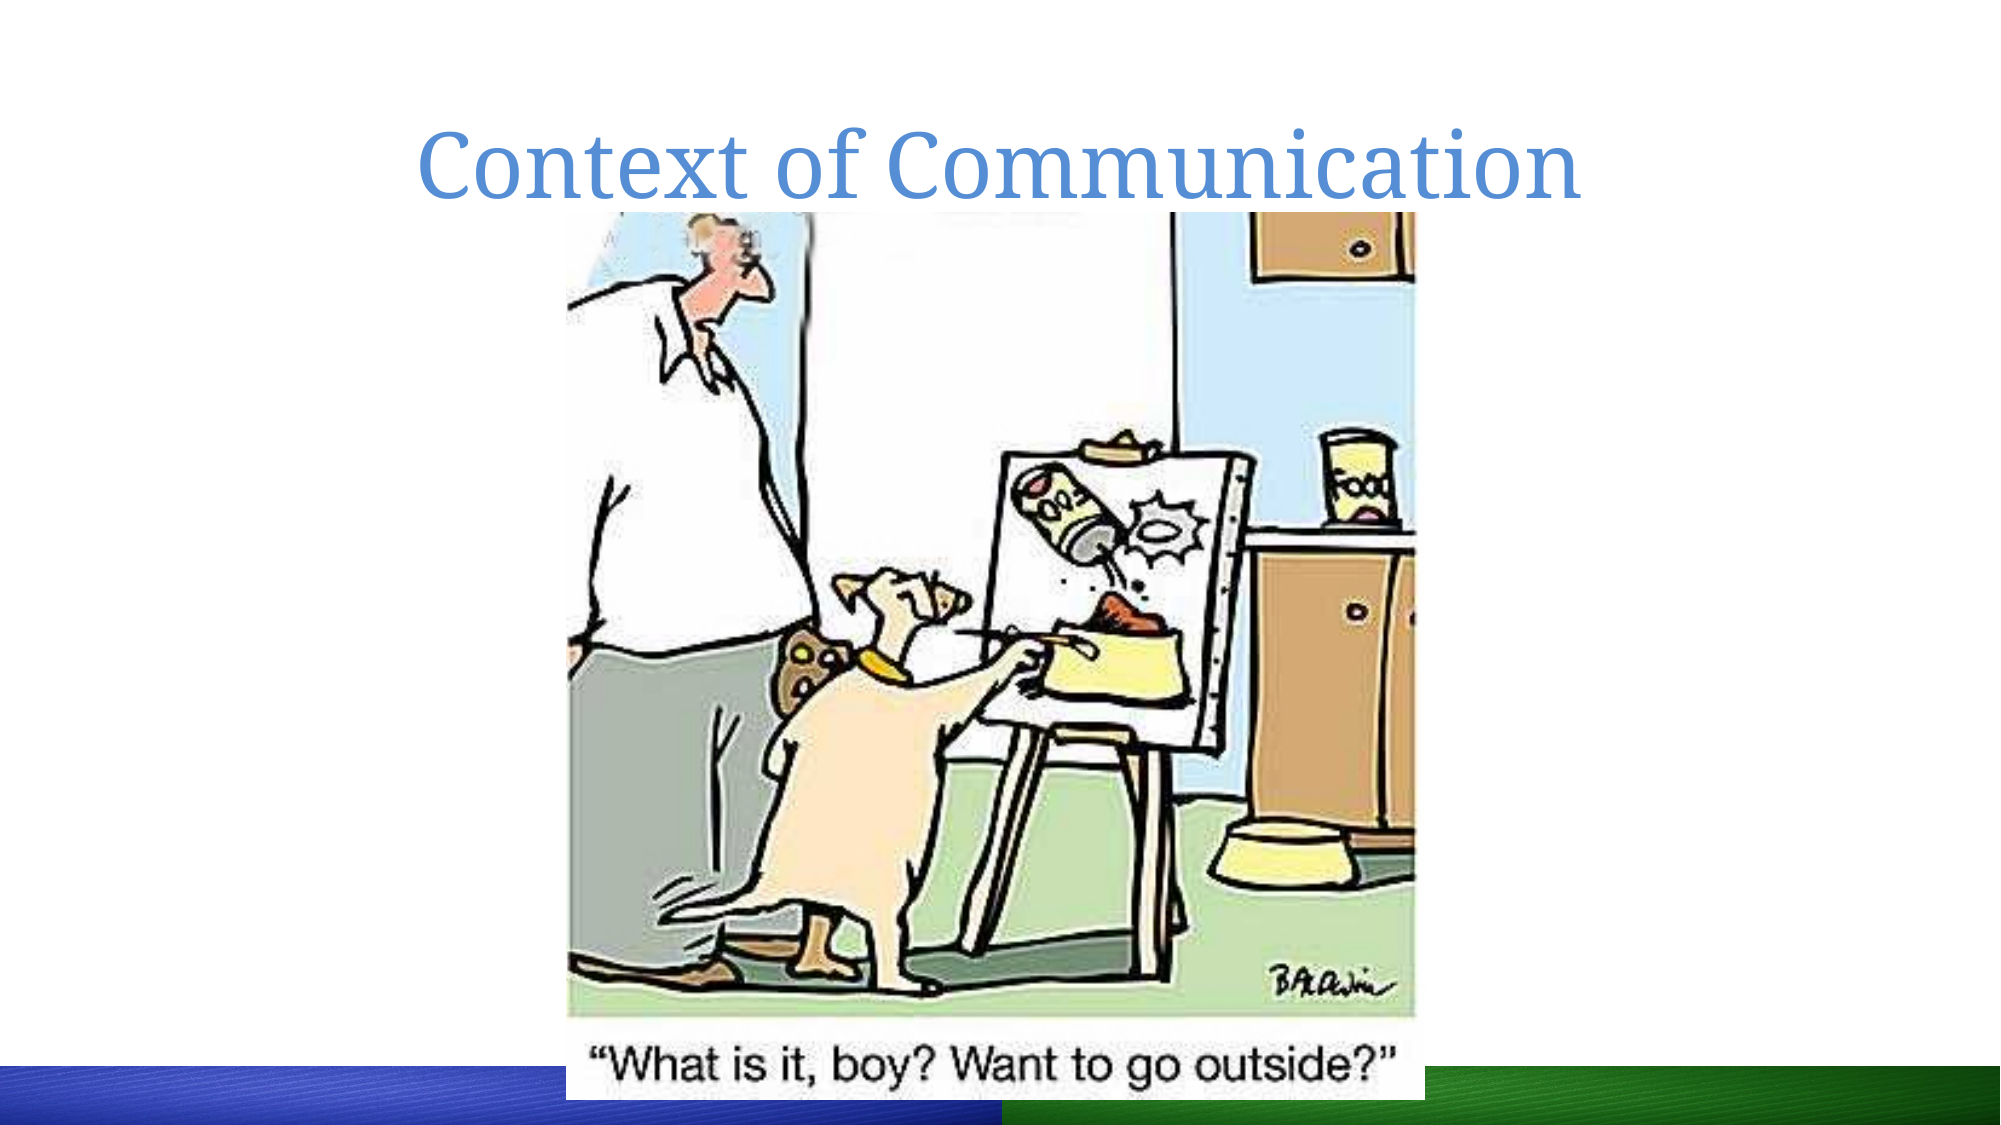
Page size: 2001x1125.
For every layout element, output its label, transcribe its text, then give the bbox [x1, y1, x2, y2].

title Context of Communication [137, 59, 1863, 278]
picture [0, 212, 2000, 1125]
